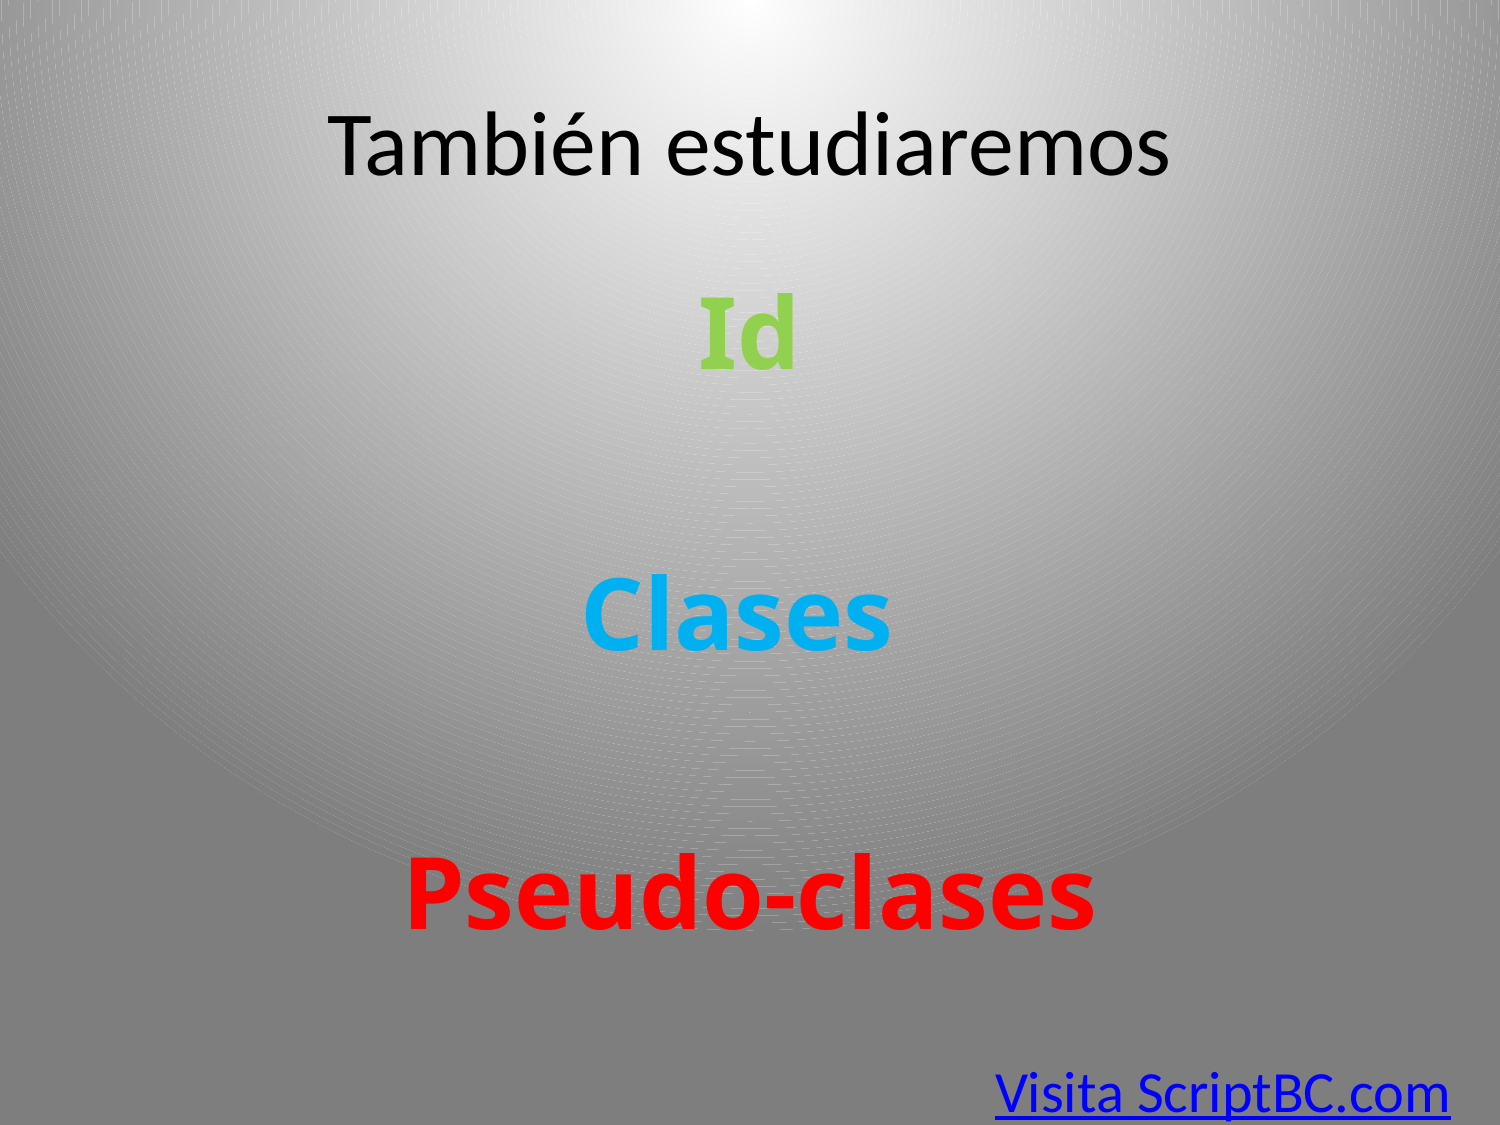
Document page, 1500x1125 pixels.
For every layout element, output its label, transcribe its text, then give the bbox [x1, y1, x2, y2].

text_box Visita ScriptBC.com [980, 1046, 1500, 1125]
list Id Clases Pseudo-clases [75, 262, 1425, 1005]
title También estudiaremos [75, 45, 1425, 233]
